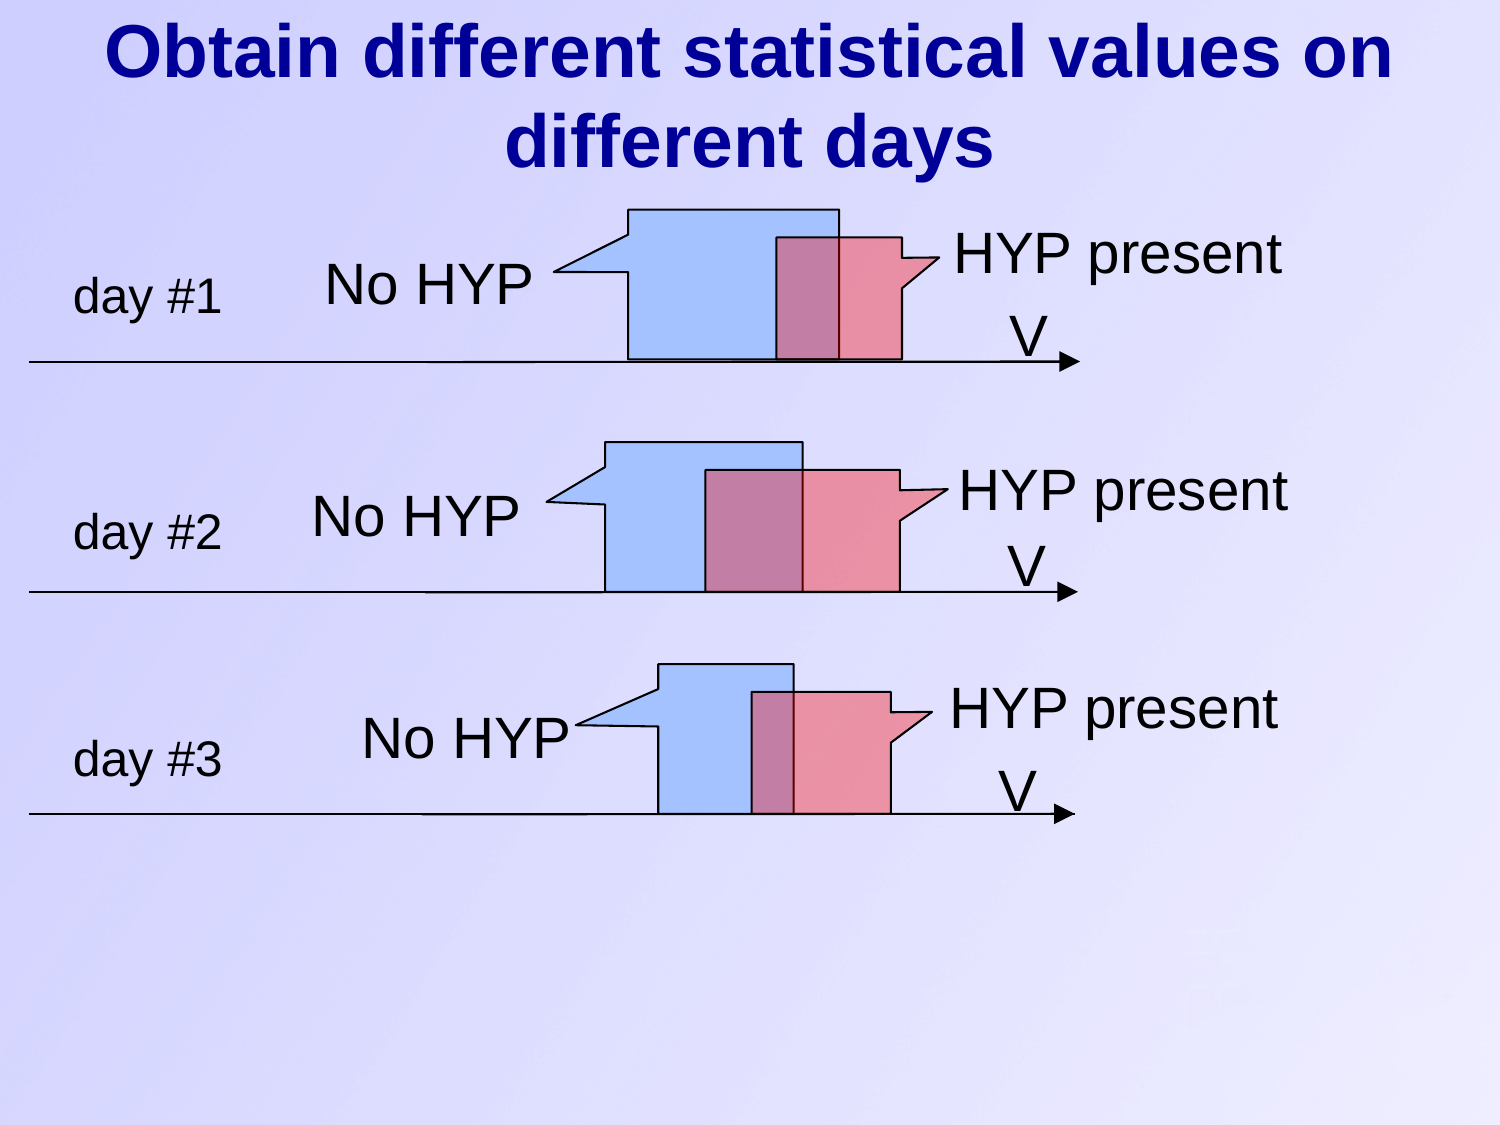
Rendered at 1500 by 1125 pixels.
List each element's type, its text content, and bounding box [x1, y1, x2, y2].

text_box HYP present [944, 444, 1304, 530]
text_box [587, 661, 796, 812]
title Obtain different statistical values on different days [53, 19, 1447, 166]
table_cell [267, 593, 1075, 813]
text_box [544, 439, 805, 590]
text_box V [992, 521, 1062, 590]
picture [0, 0, 1500, 1125]
text_box V [983, 824, 1053, 831]
text_box No HYP [346, 693, 587, 778]
text_box No HYP [309, 238, 550, 324]
text_box V [994, 290, 1064, 359]
table_cell [267, 363, 1075, 591]
text_box No HYP [296, 471, 537, 556]
text_box HYP present [934, 662, 1295, 748]
text_box V [983, 745, 1053, 812]
table_header [267, 166, 1075, 361]
text_box [551, 207, 842, 359]
text_box [703, 467, 944, 590]
text_box V [994, 371, 1064, 376]
table_header day #1 [29, 120, 267, 361]
text_box [774, 235, 938, 359]
text_box [749, 689, 934, 812]
text_box V [992, 601, 1062, 606]
table_cell day #2 [29, 363, 267, 591]
table_cell day #3 [29, 593, 267, 813]
text_box HYP present [938, 208, 1298, 293]
